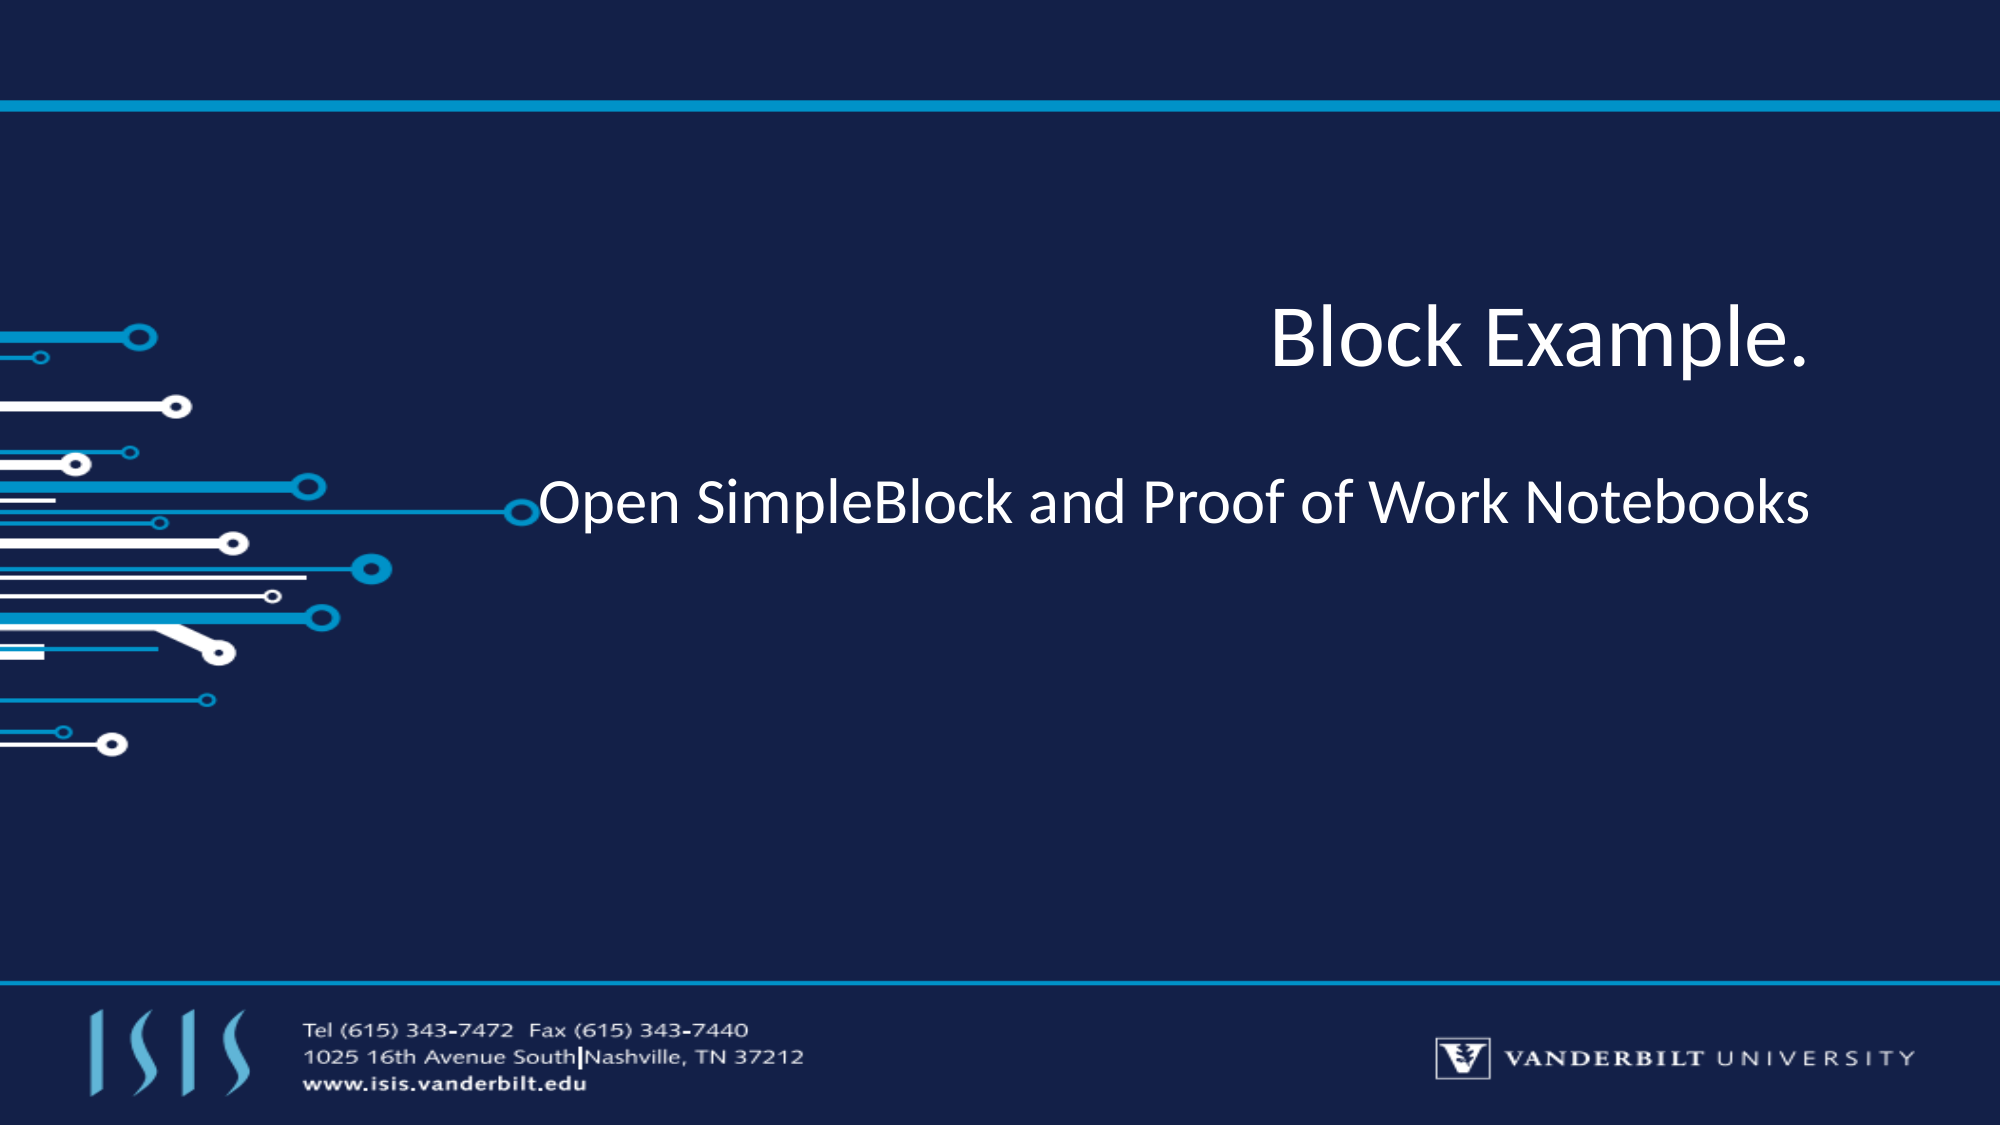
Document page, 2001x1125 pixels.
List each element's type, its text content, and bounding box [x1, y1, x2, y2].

title Block Example. [277, 209, 1827, 452]
subtitle Open SimpleBlock and Proof of Work Notebooks [427, 451, 1827, 739]
